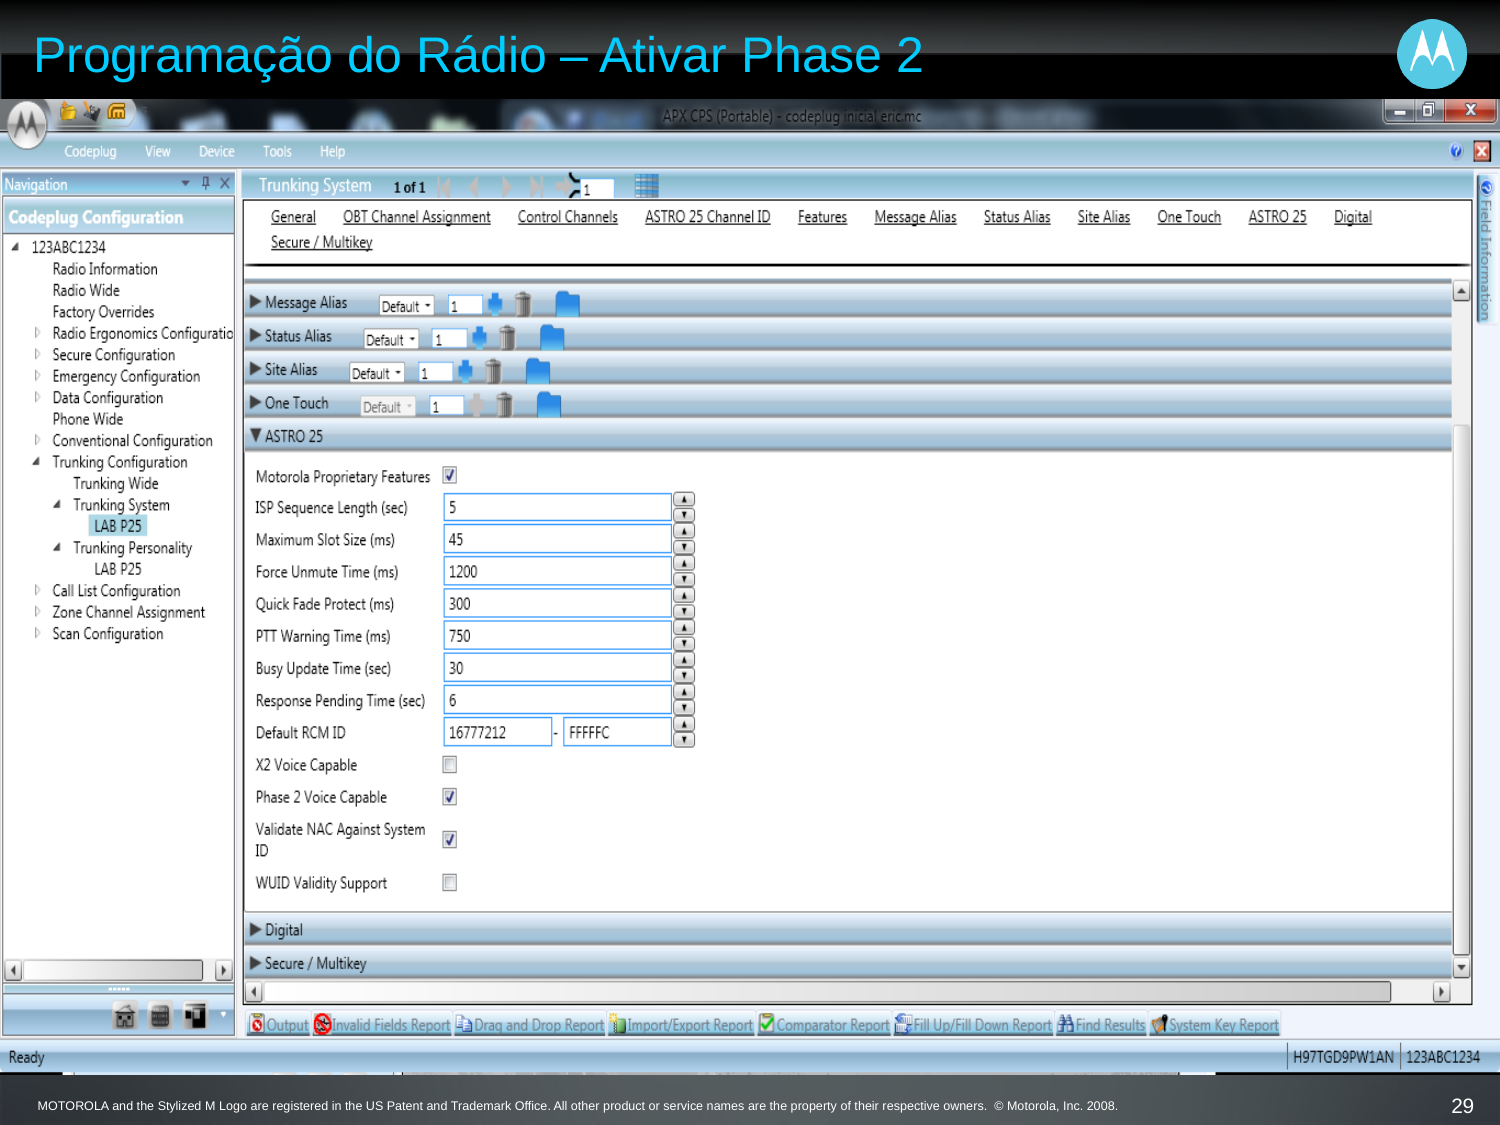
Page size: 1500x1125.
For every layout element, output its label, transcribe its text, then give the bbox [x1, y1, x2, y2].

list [0, 99, 1500, 1075]
slide_number 29 [1431, 1092, 1475, 1123]
picture [0, 1075, 1500, 1125]
picture [1397, 19, 1467, 89]
title Programação do Rádio – Ativar Phase 2 [33, 25, 1346, 80]
